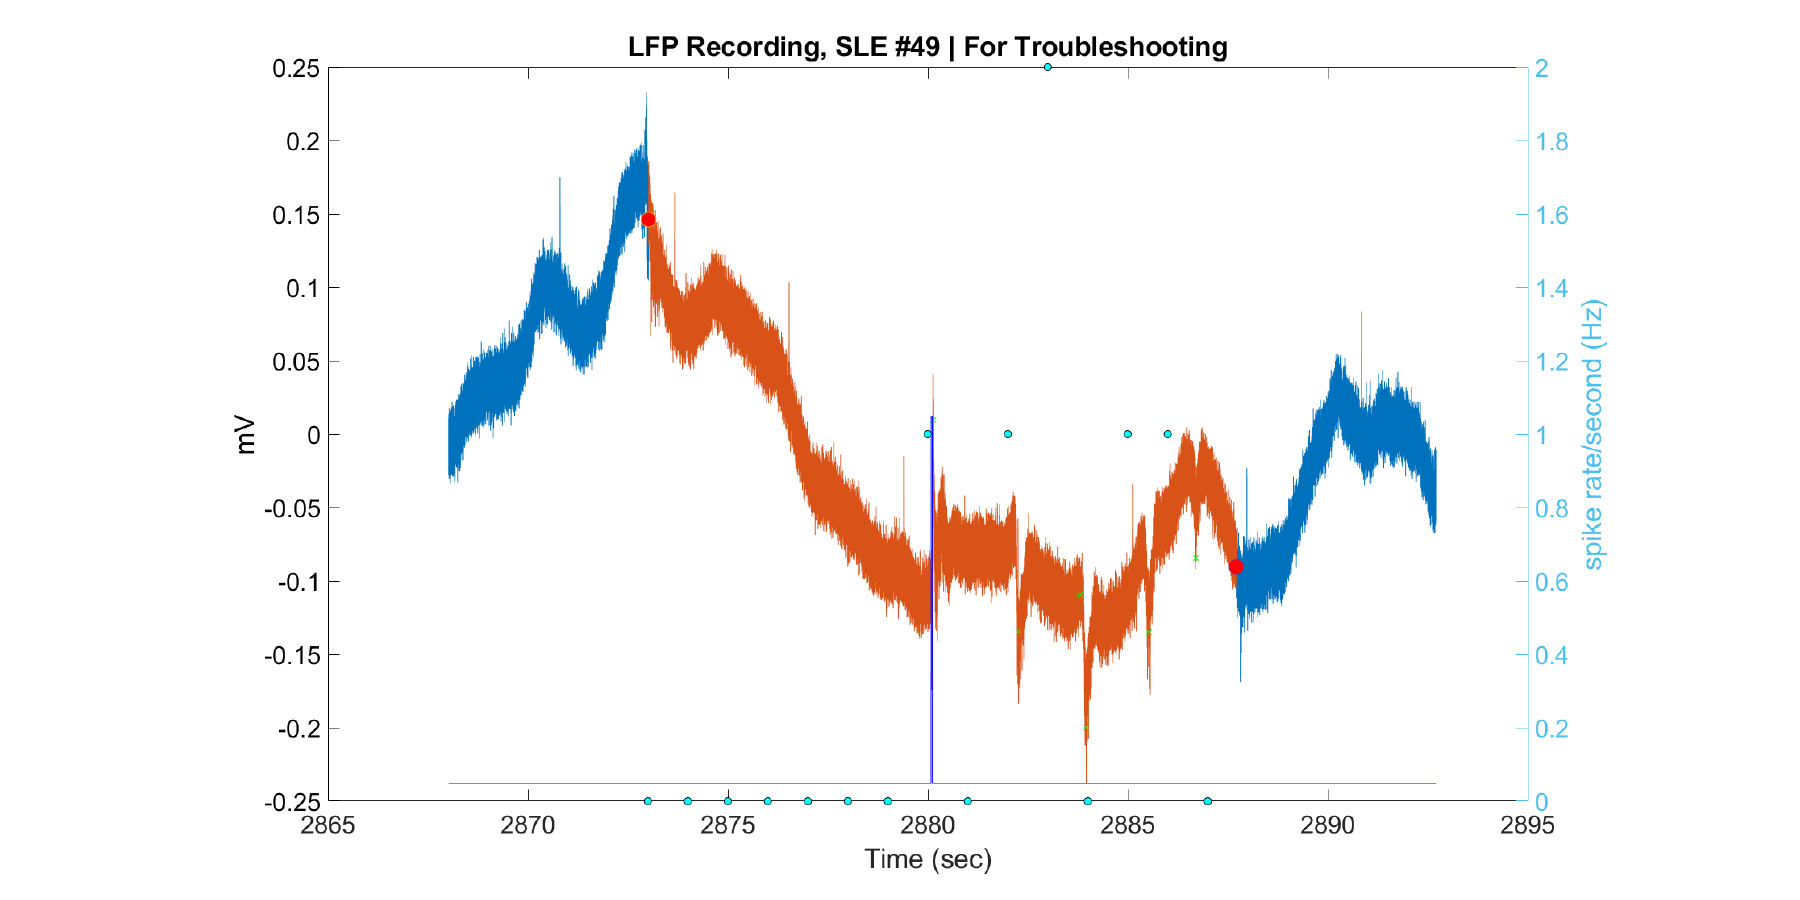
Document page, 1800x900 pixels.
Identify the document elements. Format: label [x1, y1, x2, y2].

picture [126, 0, 1674, 900]
